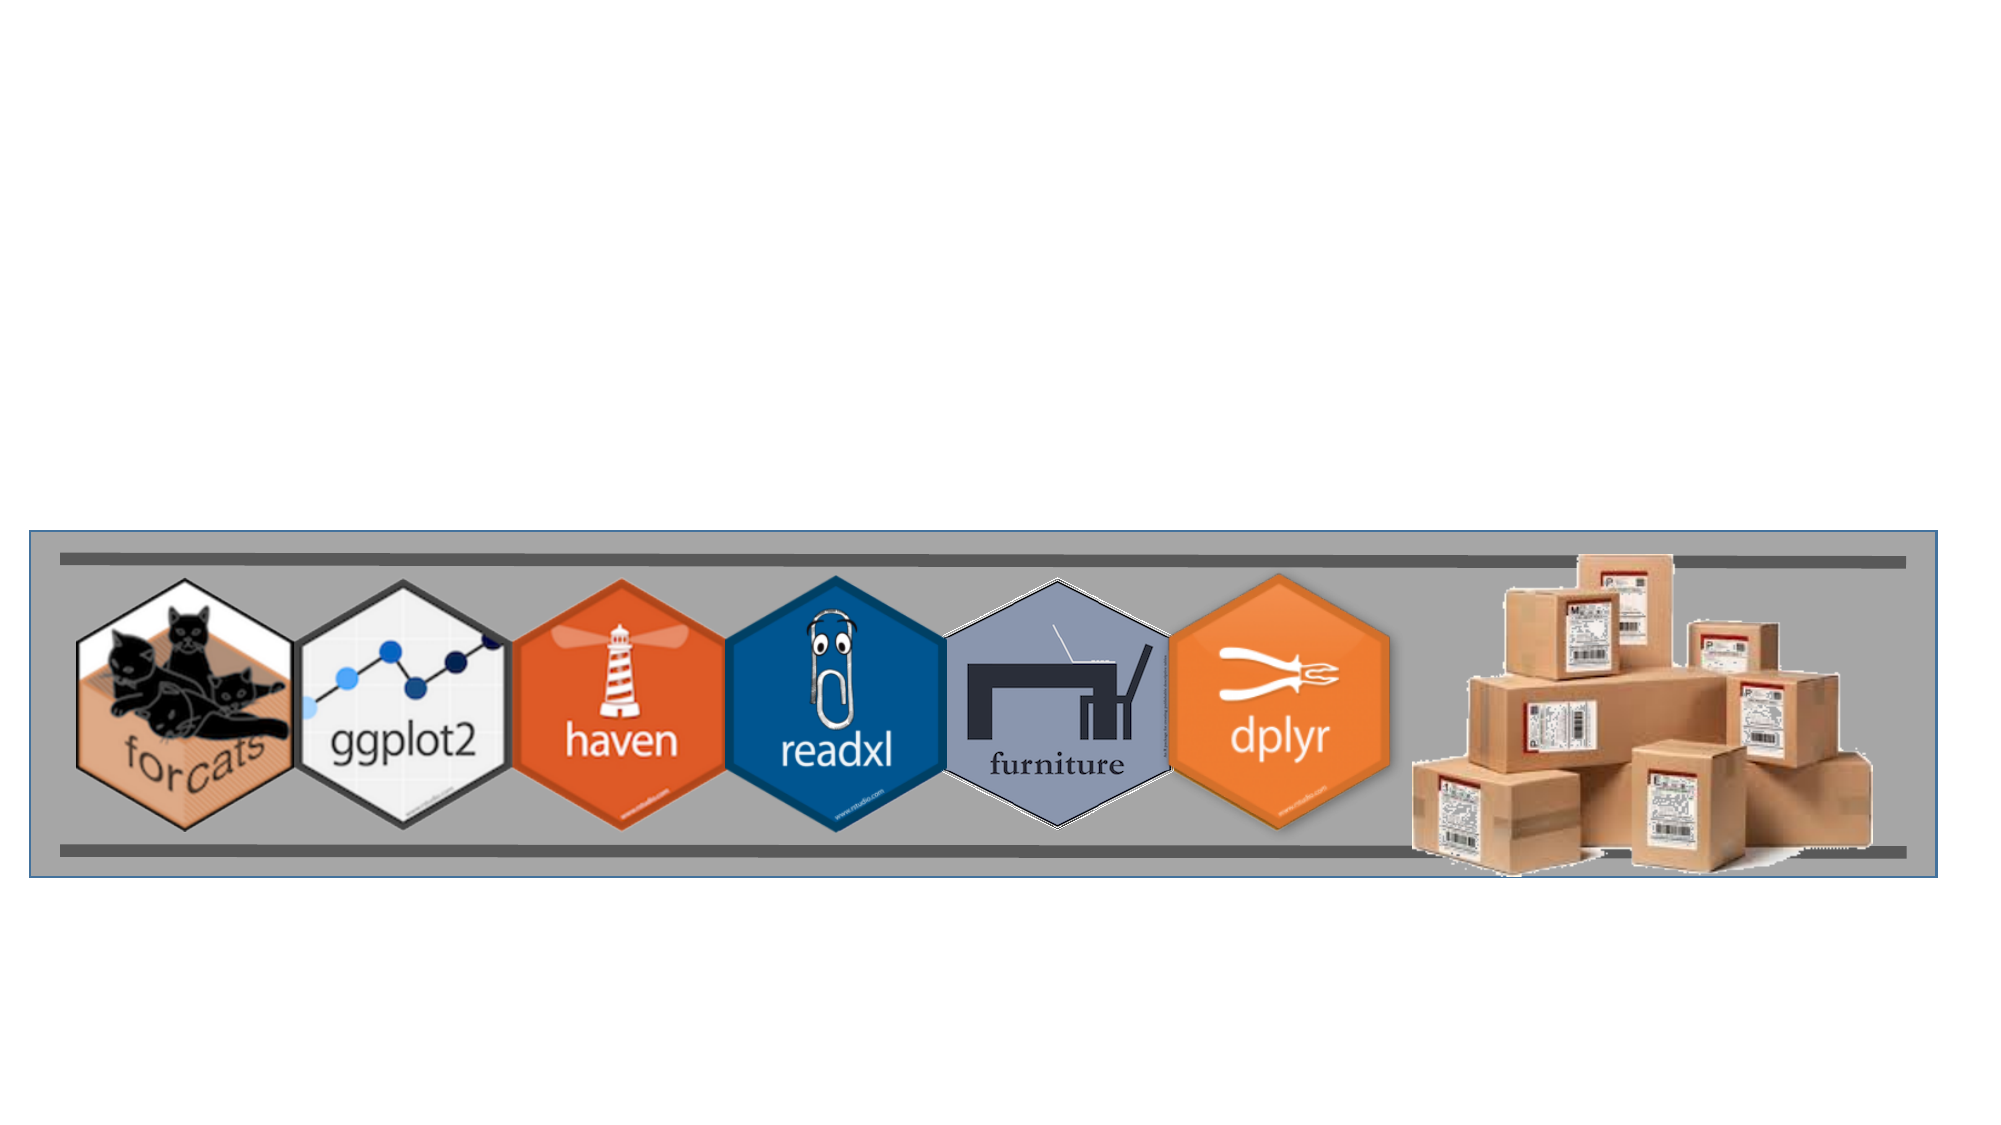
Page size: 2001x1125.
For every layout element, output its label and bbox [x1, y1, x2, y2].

picture [60, 558, 1406, 843]
text_box [1873, 558, 1906, 563]
picture [1412, 554, 1873, 878]
text_box [29, 530, 1938, 878]
text_box [1391, 558, 1412, 563]
